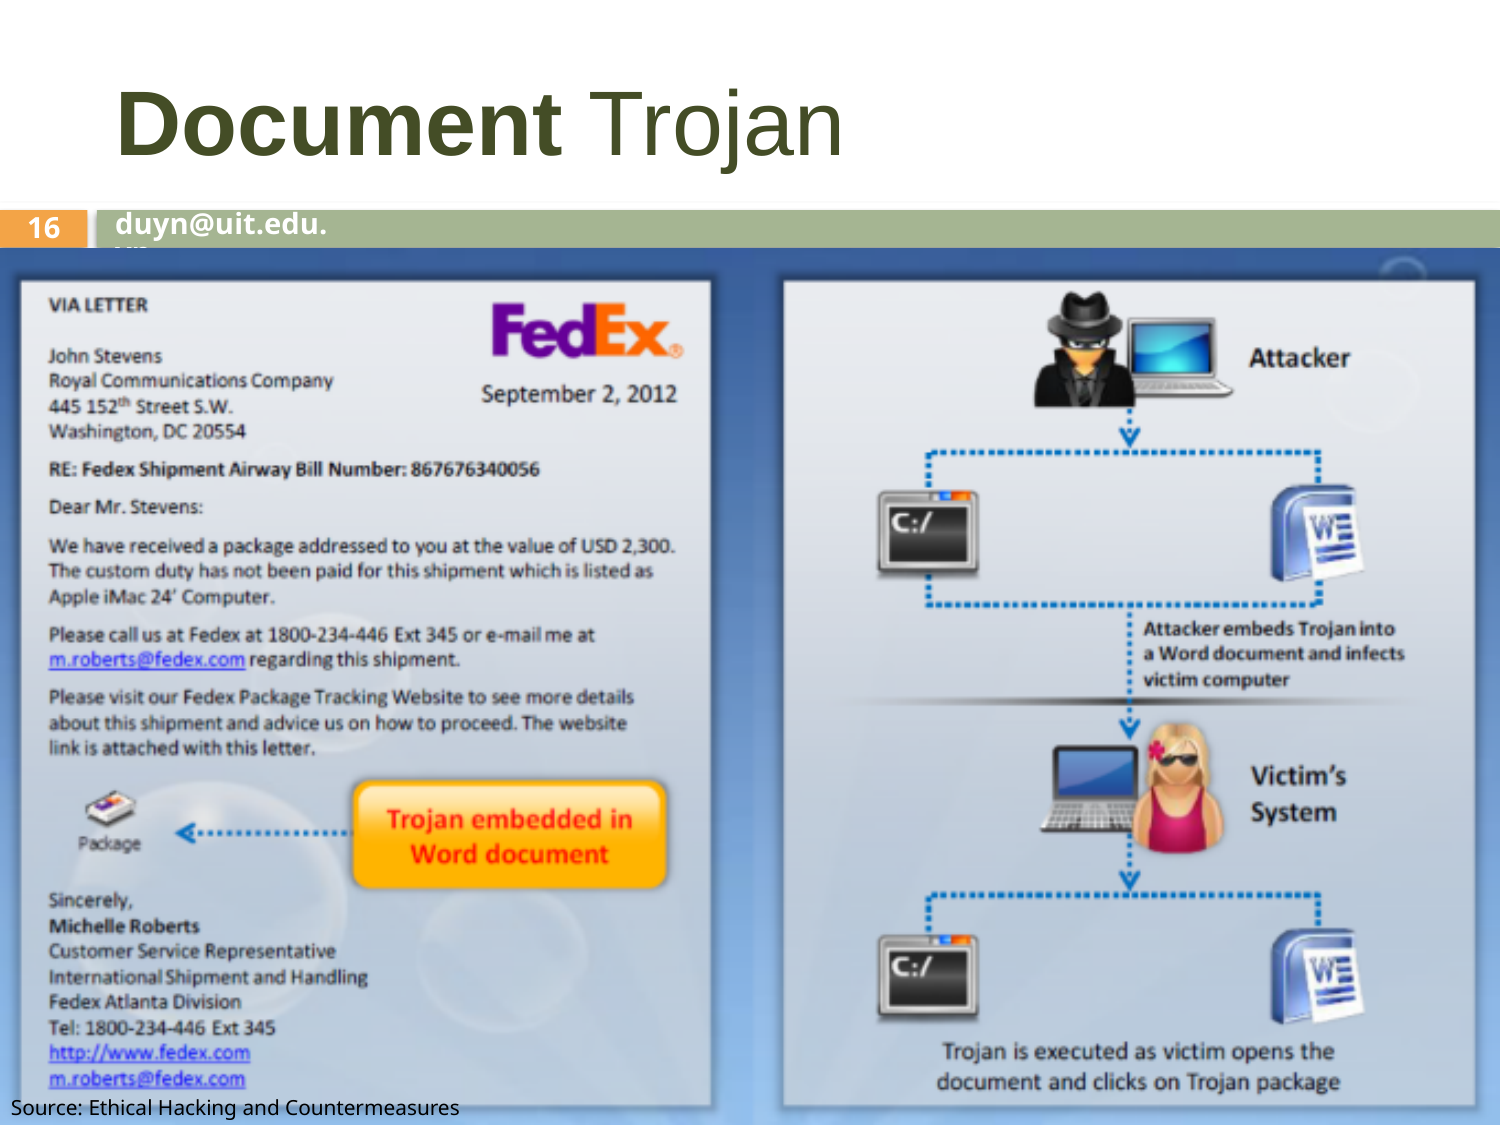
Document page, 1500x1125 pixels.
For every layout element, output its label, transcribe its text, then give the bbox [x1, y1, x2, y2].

footer duyn@uit.edu.vn [100, 208, 351, 243]
picture [0, 248, 1500, 1125]
title Document Trojan [100, 37, 1438, 200]
slide_number 16 [0, 208, 88, 248]
